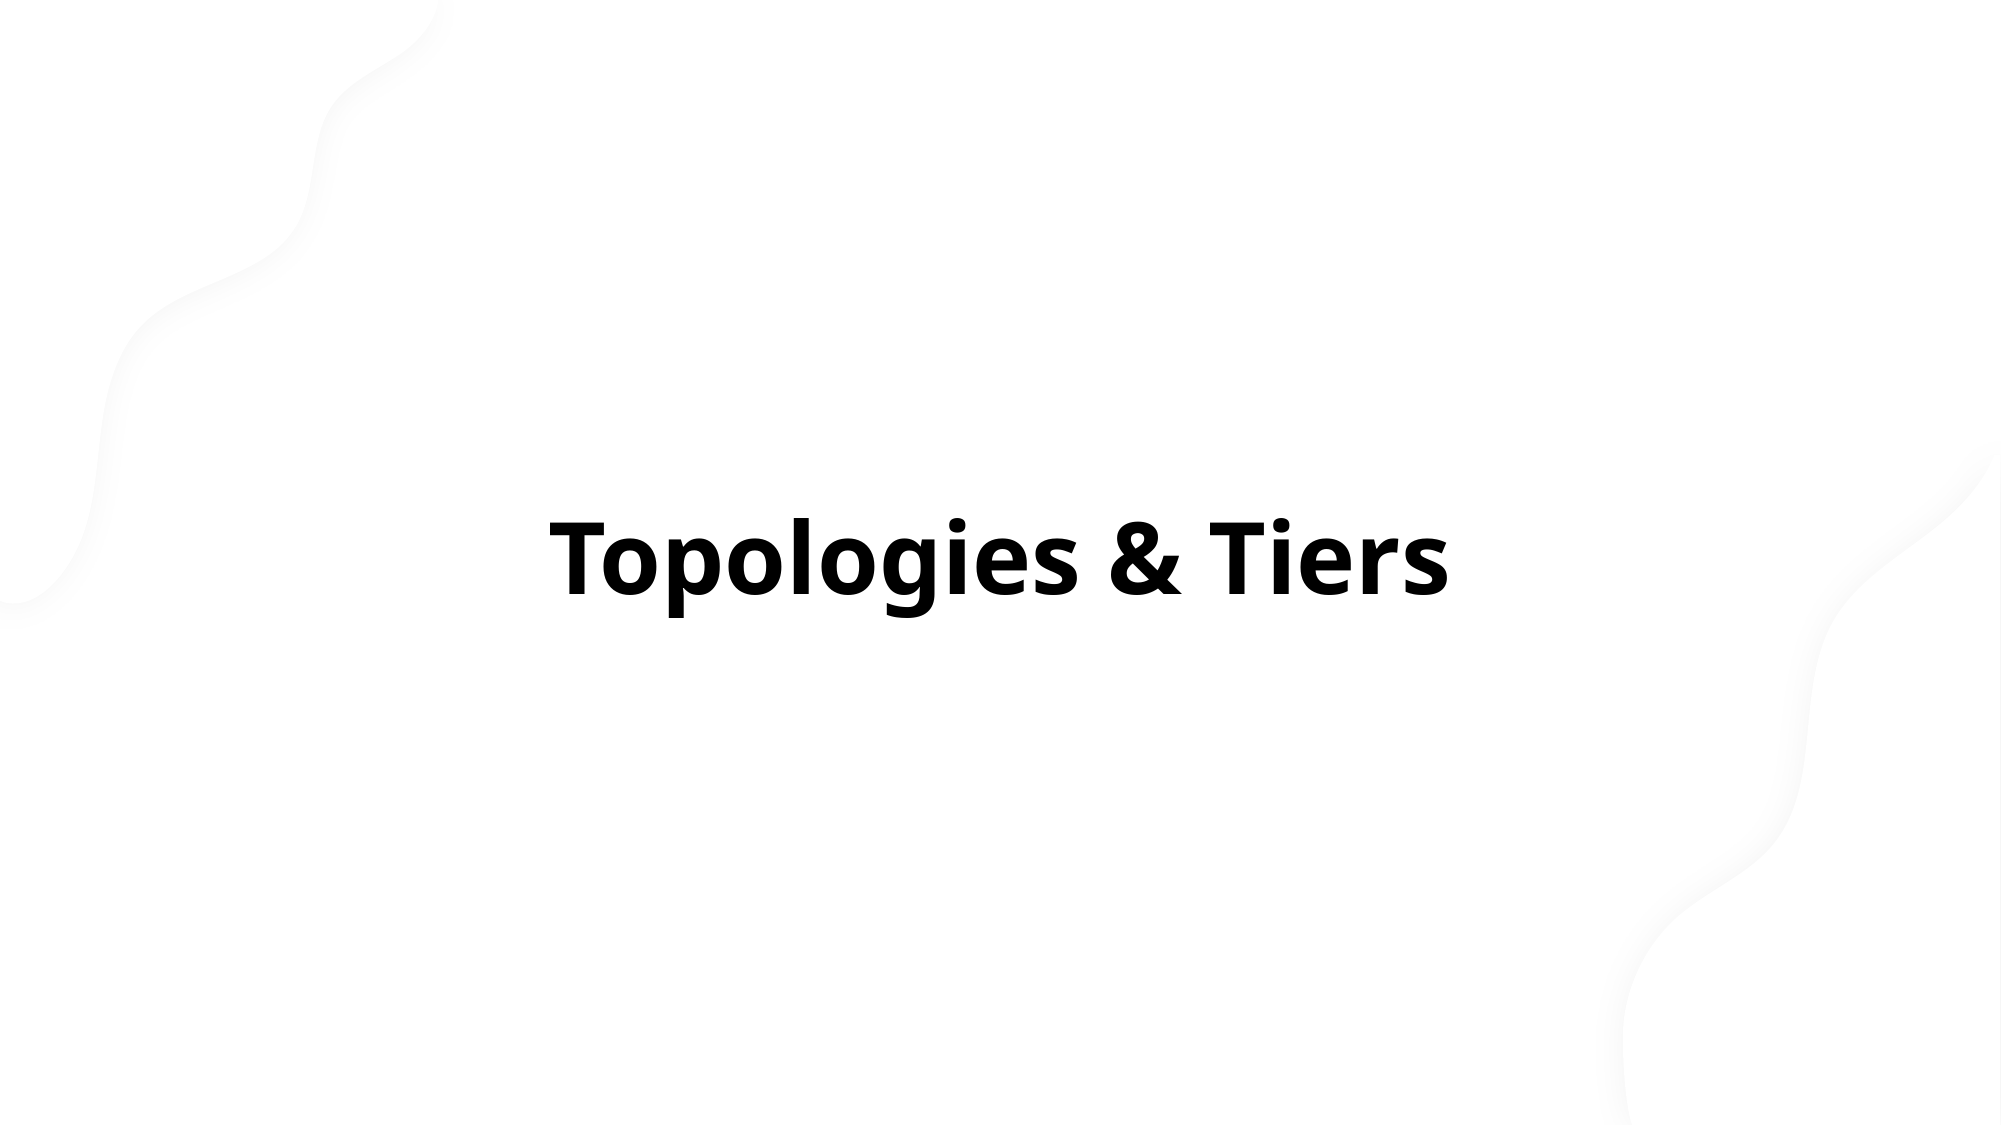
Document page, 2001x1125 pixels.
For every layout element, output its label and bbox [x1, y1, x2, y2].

picture [87, 79, 1913, 1046]
